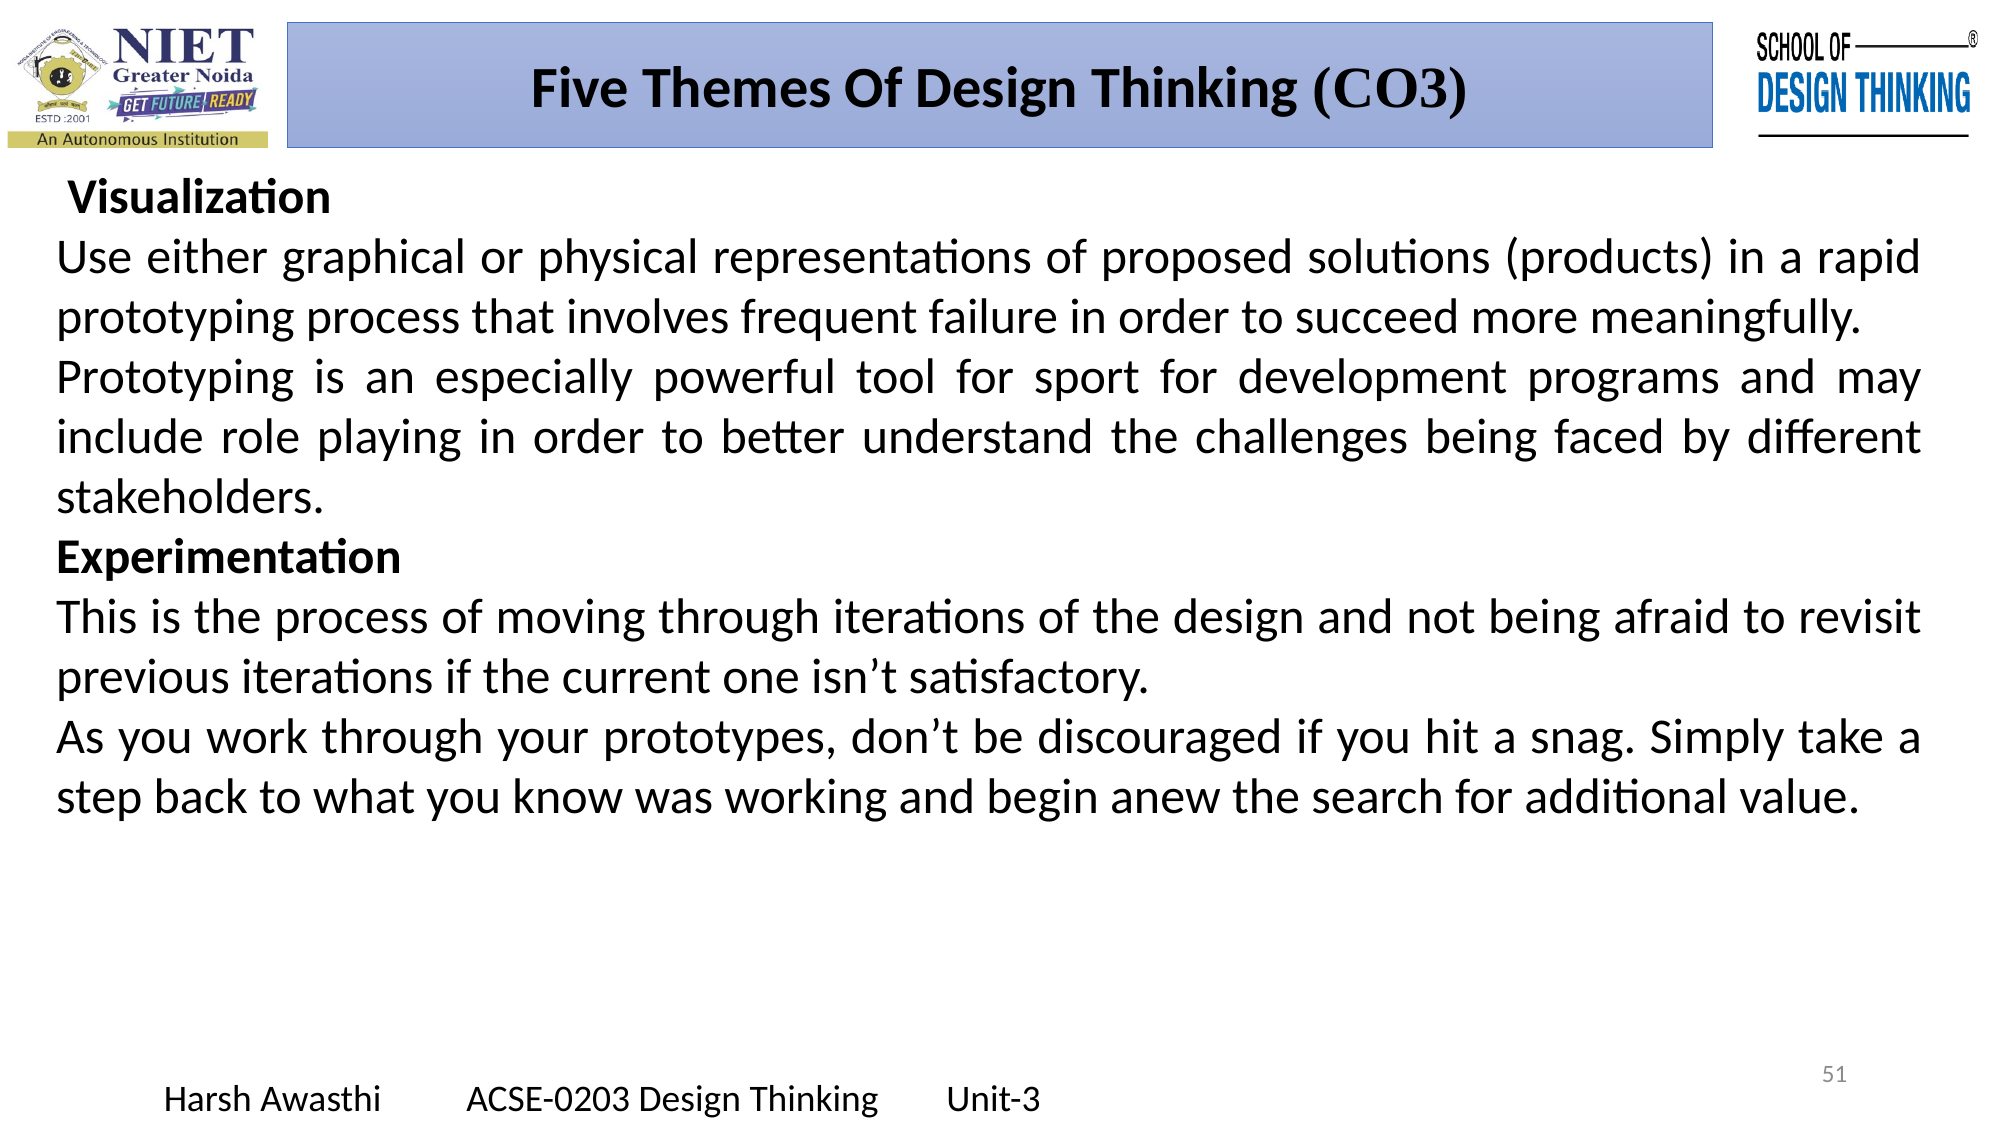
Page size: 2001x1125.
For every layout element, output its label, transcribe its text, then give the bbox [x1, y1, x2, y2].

text_box Visualization Use either graphical or physical representations of proposed solutions (products) in a rapid prototyping process that involves frequent failure in order to succeed more meaningfully. Prototyping is an especially powerful tool for sport for development programs and may include role playing in order to better understand the challenges being faced by different stakeholders. Experimentation This is the process of moving through iterations of the design and not being afraid to revisit previous iterations if the current one isn’t satisfactory. As you work through your prototypes, don’t be discouraged if you hit a snag. Simply take a step back to what you know was working and begin anew the search for additional value. [56, 161, 1923, 884]
slide_number 51 [1412, 1042, 1863, 1103]
text_box Five Themes Of Design Thinking (CO3) [287, 22, 1713, 148]
picture [7, 22, 268, 148]
picture [1757, 30, 1978, 137]
footer Harsh Awasthi ACSE-0203 Design Thinking Unit-3 [149, 1066, 1755, 1125]
